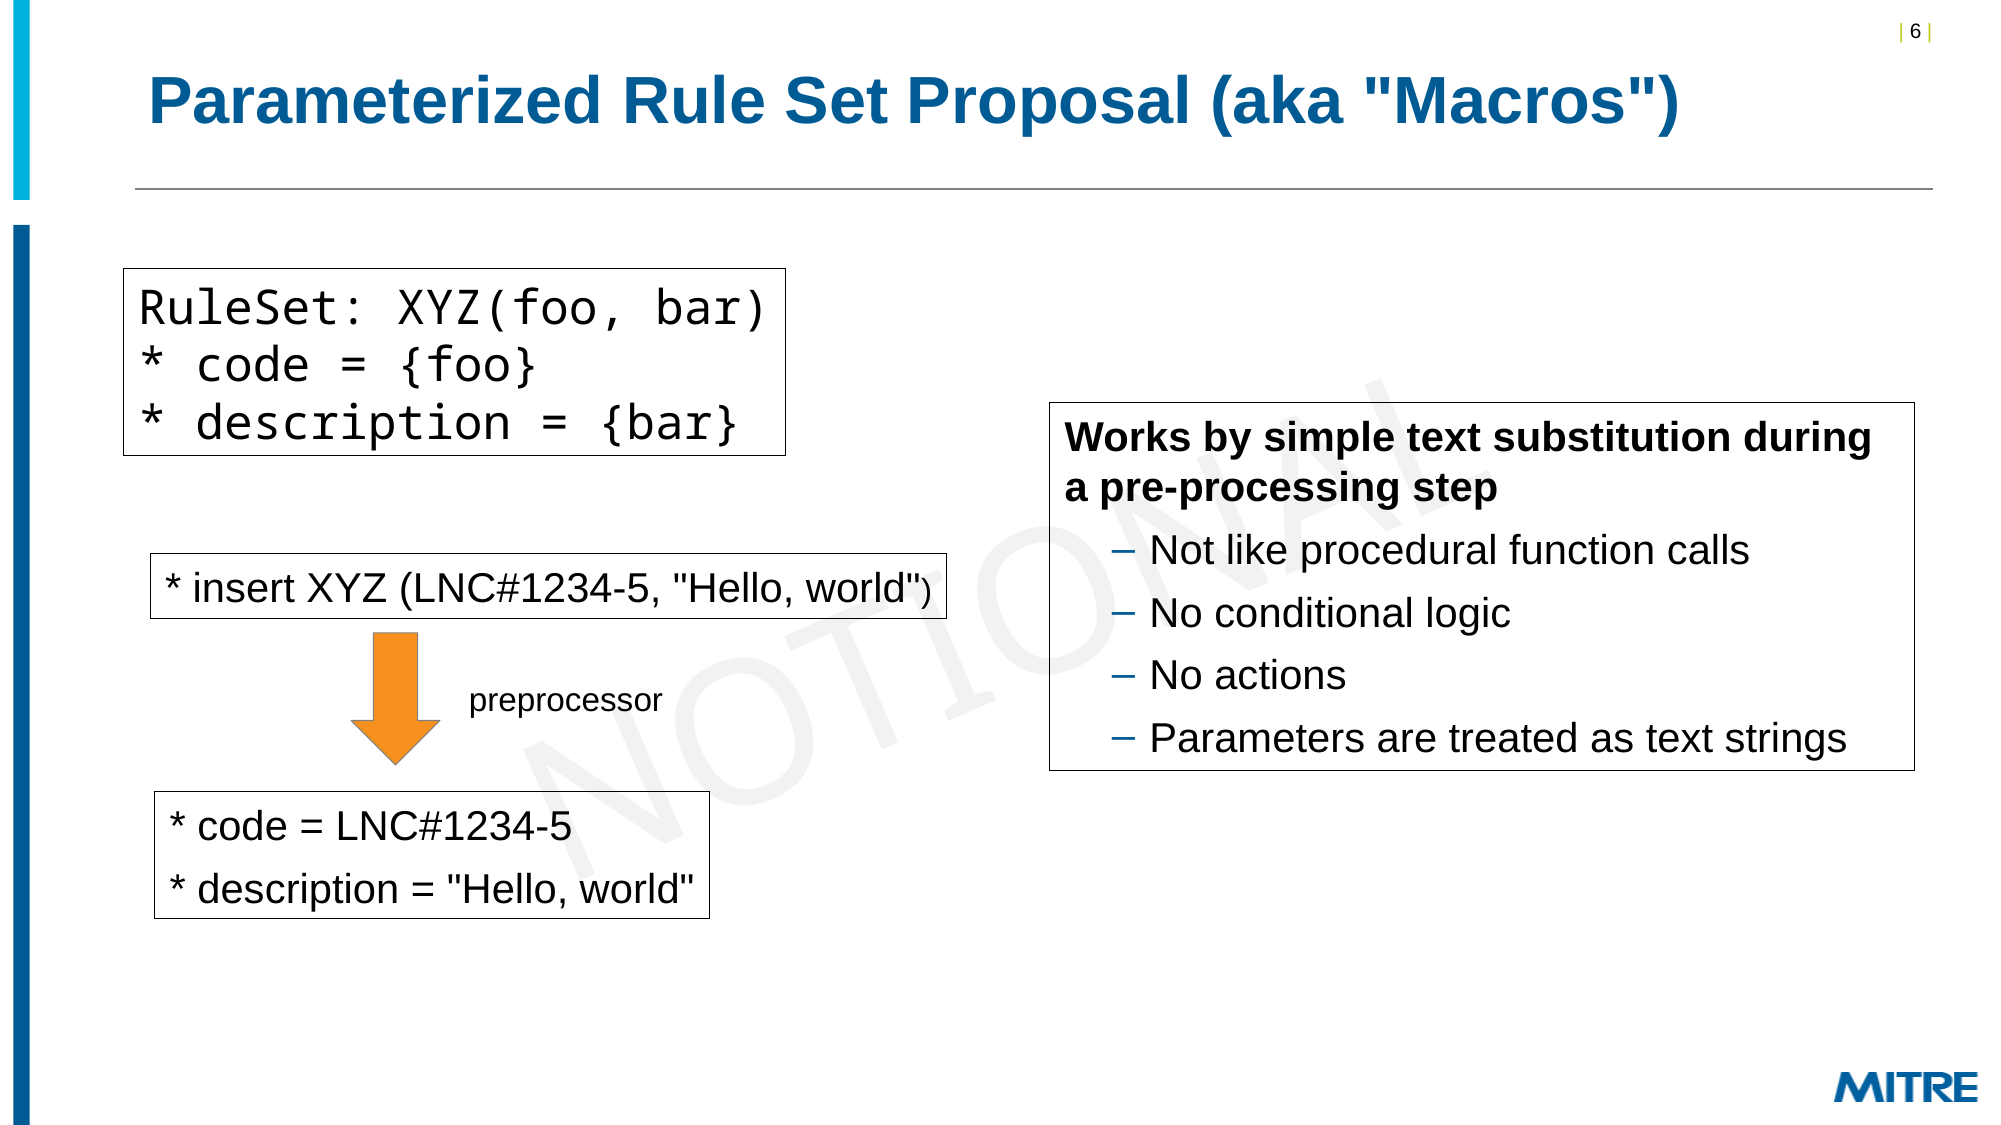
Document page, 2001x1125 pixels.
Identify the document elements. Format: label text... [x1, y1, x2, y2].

text_box * insert XYZ (LNC#1234-5, "Hello, world") [150, 553, 947, 619]
text_box * code = LNC#1234-5 * description = "Hello, world" [154, 791, 710, 919]
picture [1834, 1069, 1981, 1109]
list Works by simple text substitution during a pre-processing step Not like procedural function calls No conditional logic No actions Parameters are treated as text strings [1049, 402, 1915, 771]
text_box [349, 630, 442, 768]
text_box RuleSet: XYZ(foo, bar) * code = {foo} * description = {bar} [123, 268, 786, 456]
title Parameterized Rule Set Proposal (aka "Macros") [133, 45, 1934, 163]
text_box [166, 289, 900, 489]
text_box preprocessor [454, 671, 679, 726]
